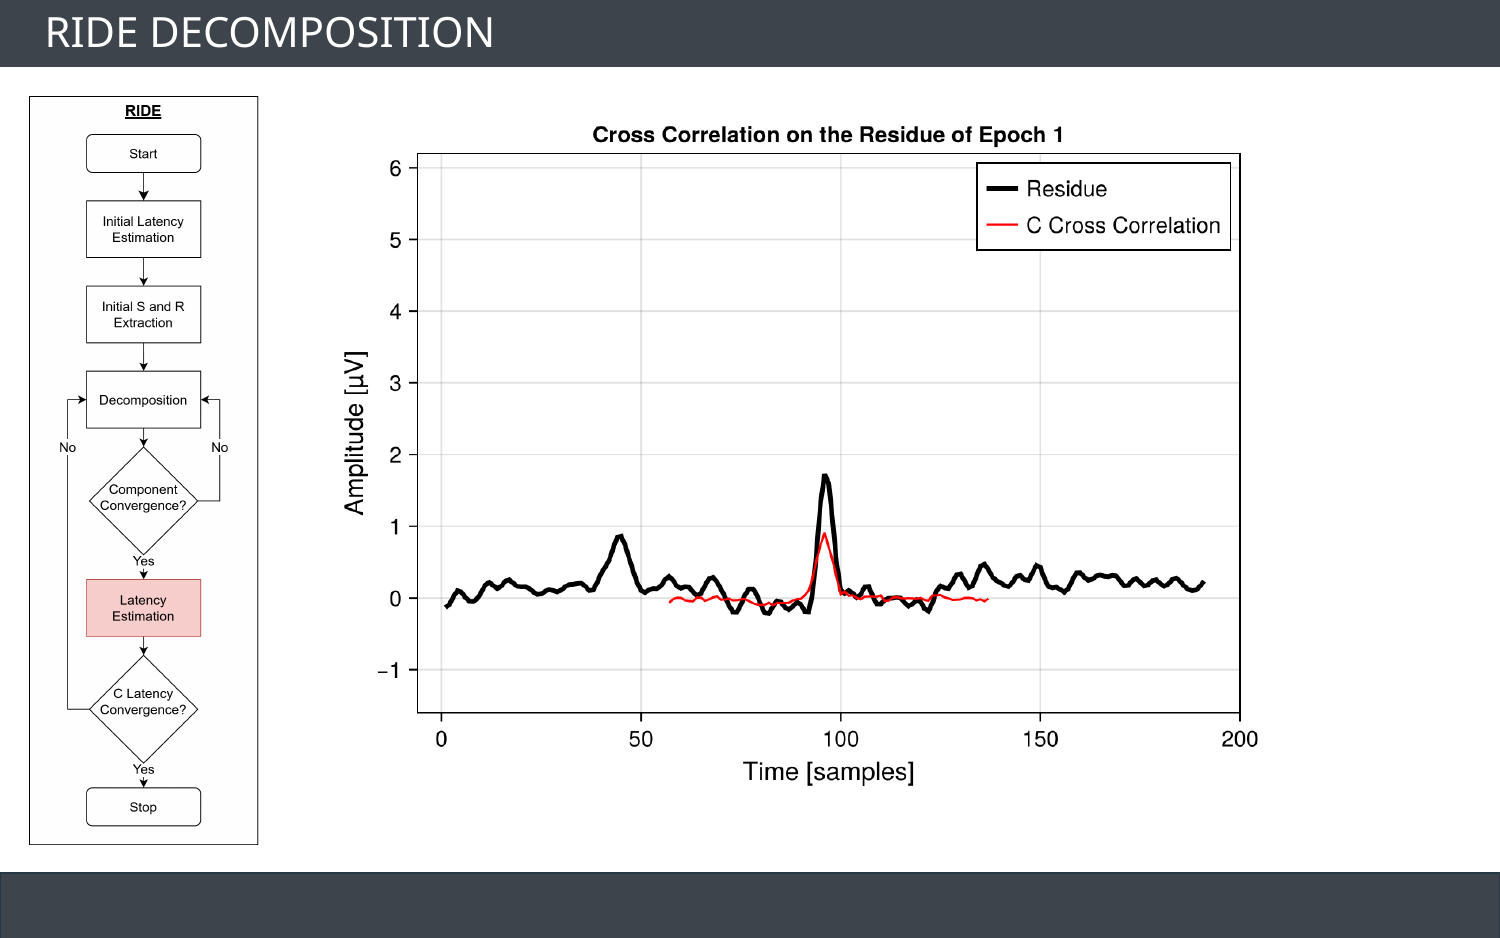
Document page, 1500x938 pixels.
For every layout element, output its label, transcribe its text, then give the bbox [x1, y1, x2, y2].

picture [314, 96, 1265, 809]
title RIDE Decomposition [29, 8, 1324, 61]
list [29, 96, 259, 845]
